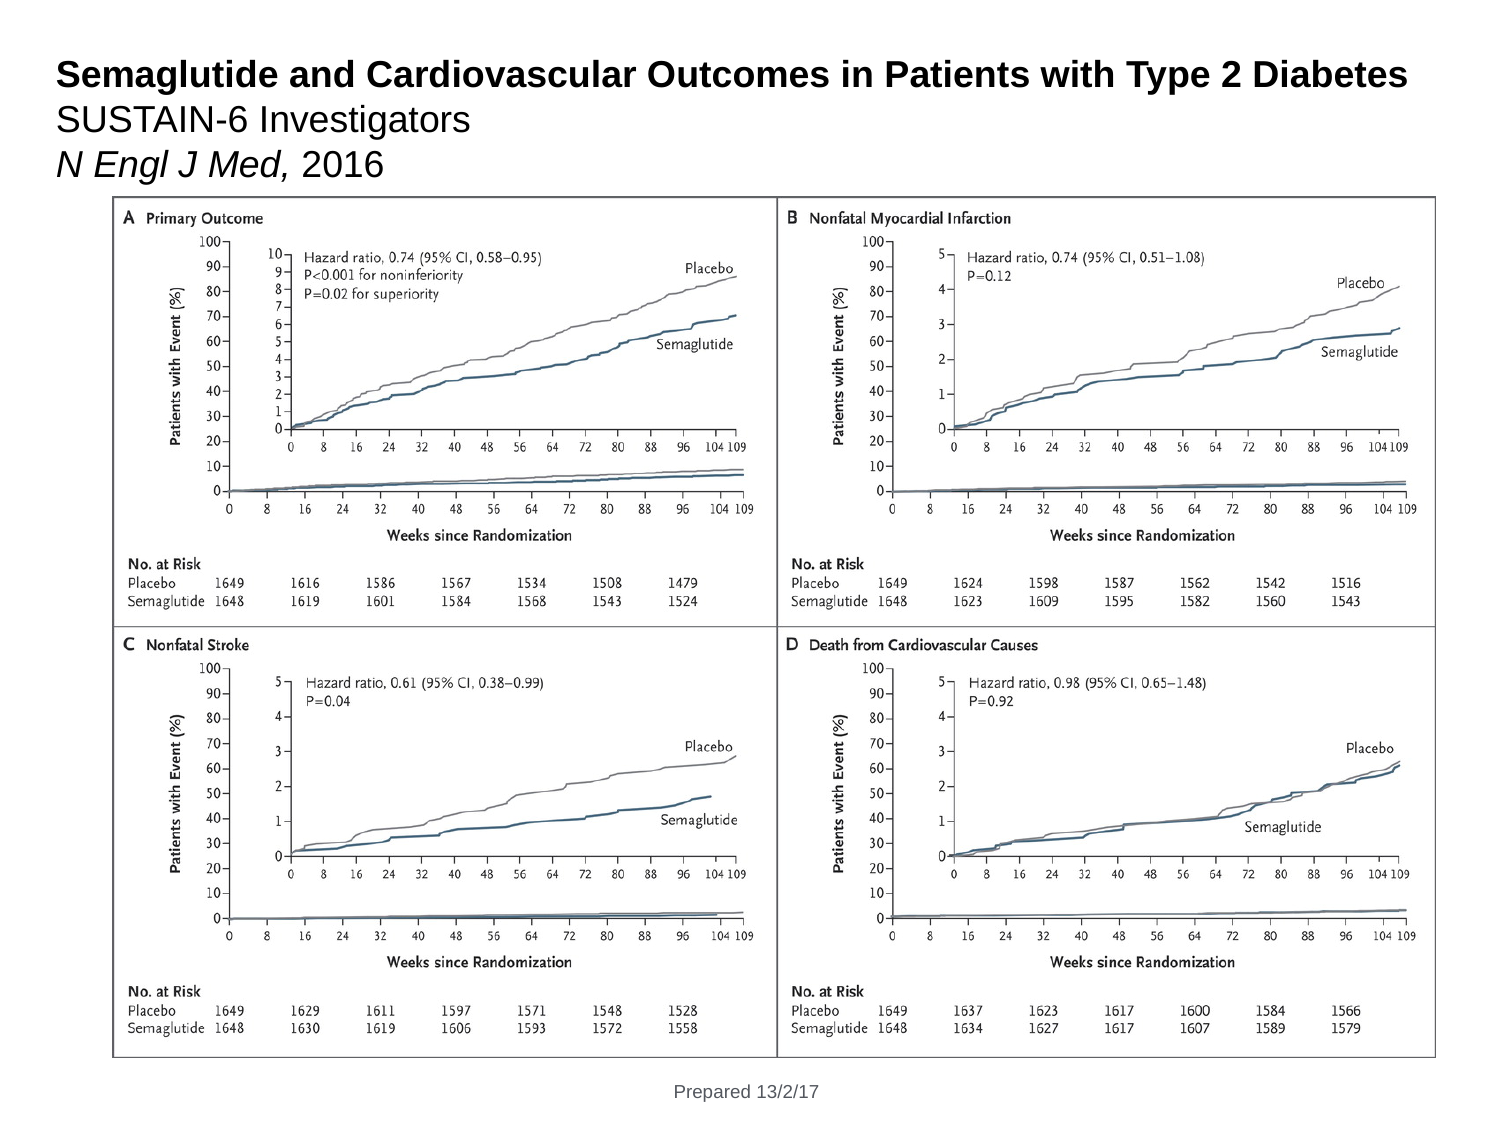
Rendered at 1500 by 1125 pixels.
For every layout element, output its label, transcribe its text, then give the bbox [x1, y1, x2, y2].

picture [111, 196, 1436, 1059]
text_box Semaglutide and Cardiovascular Outcomes in Patients with Type 2 Diabetes SUSTAIN-6 Investigators N Engl J Med, 2016 [41, 42, 1447, 193]
